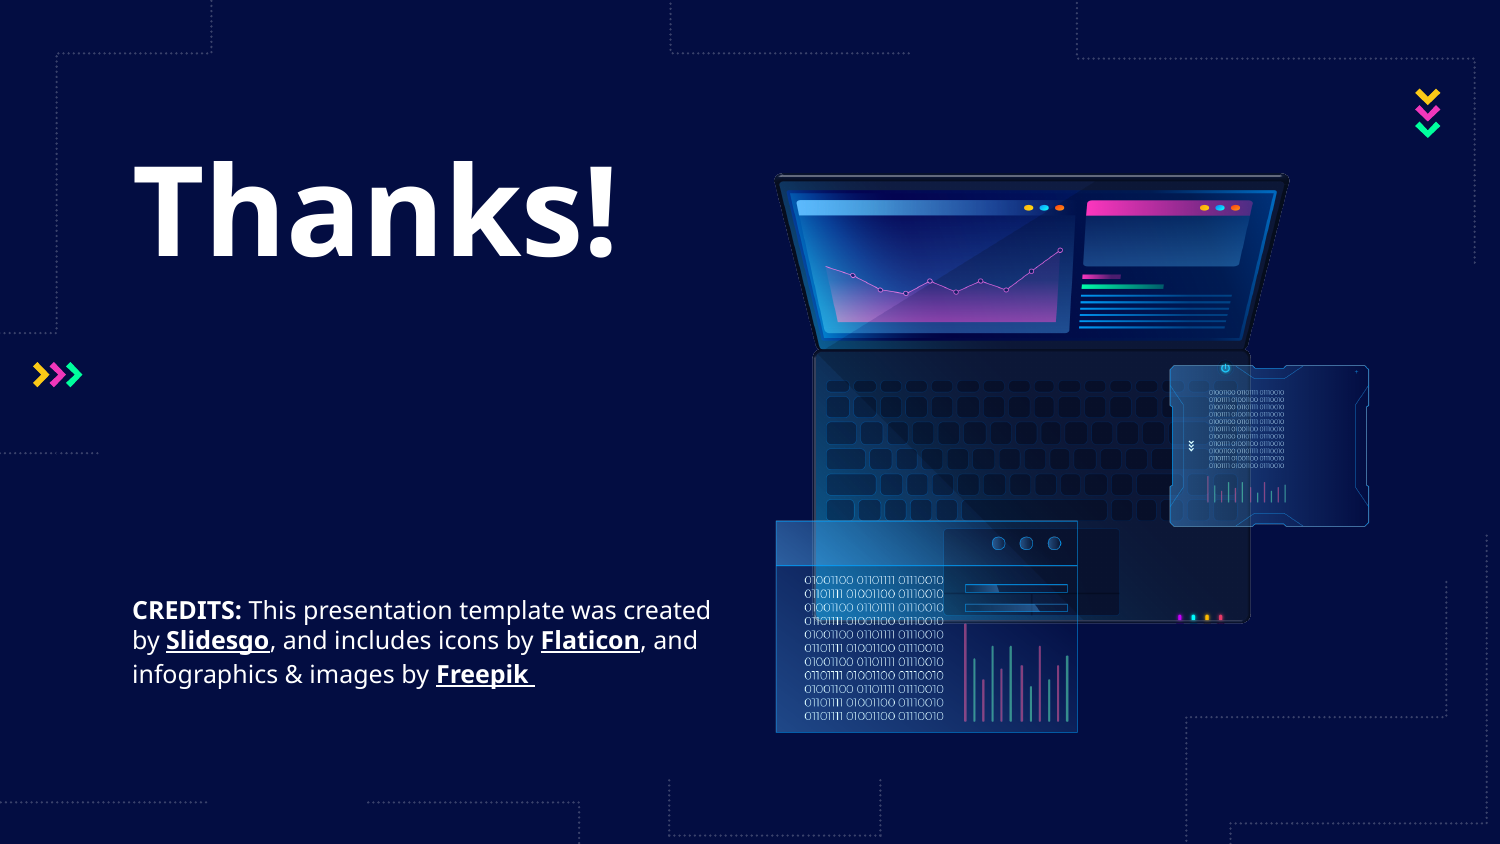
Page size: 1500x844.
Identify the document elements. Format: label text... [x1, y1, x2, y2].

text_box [724, 137, 1379, 752]
title Thanks! [116, 122, 750, 296]
